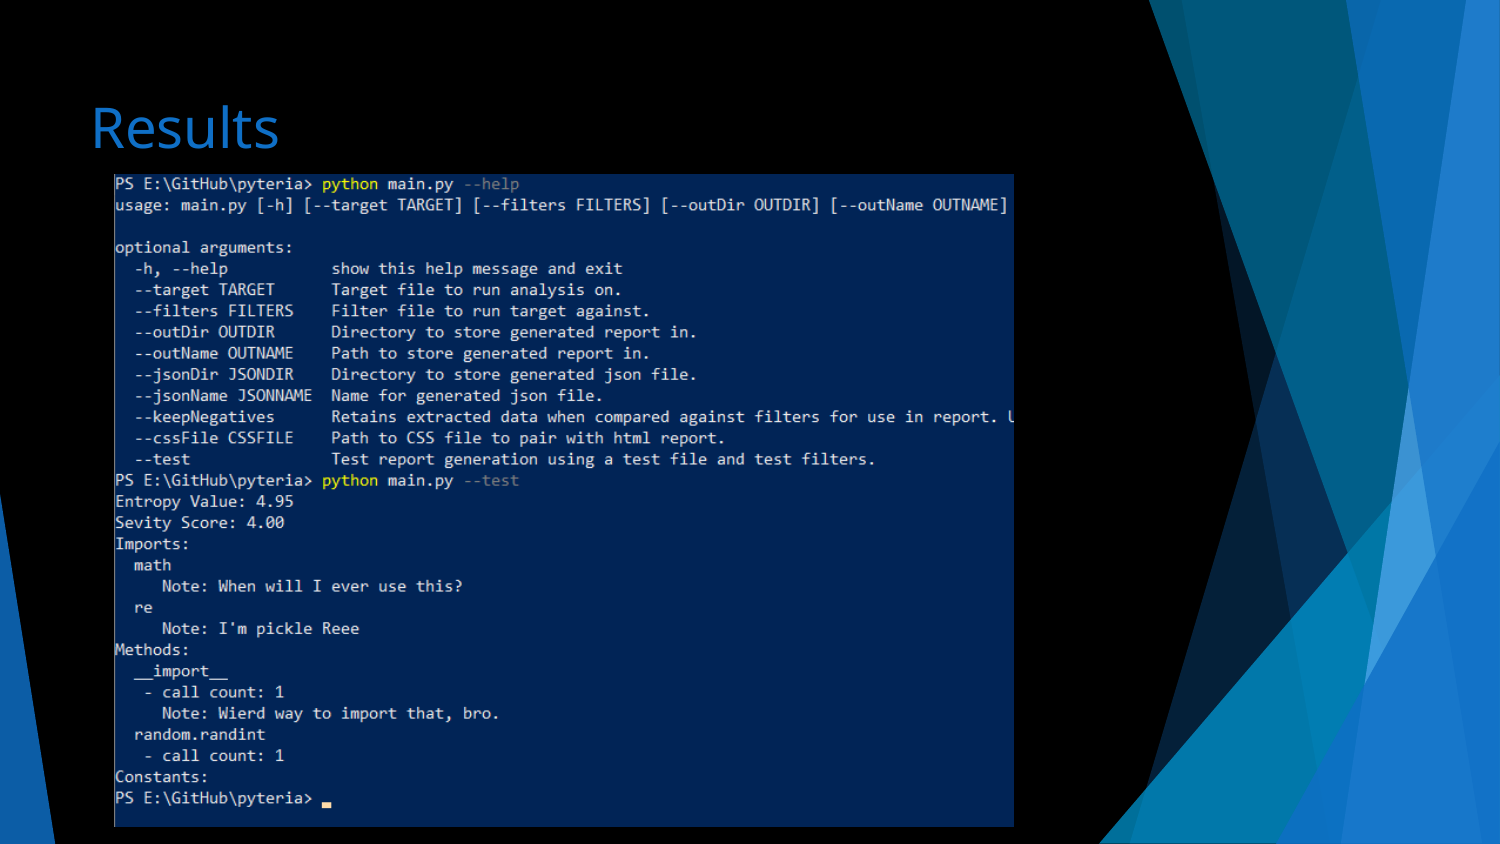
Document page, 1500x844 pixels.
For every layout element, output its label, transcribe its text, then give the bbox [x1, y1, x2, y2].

title Results [75, 33, 1425, 175]
picture [114, 174, 1014, 827]
